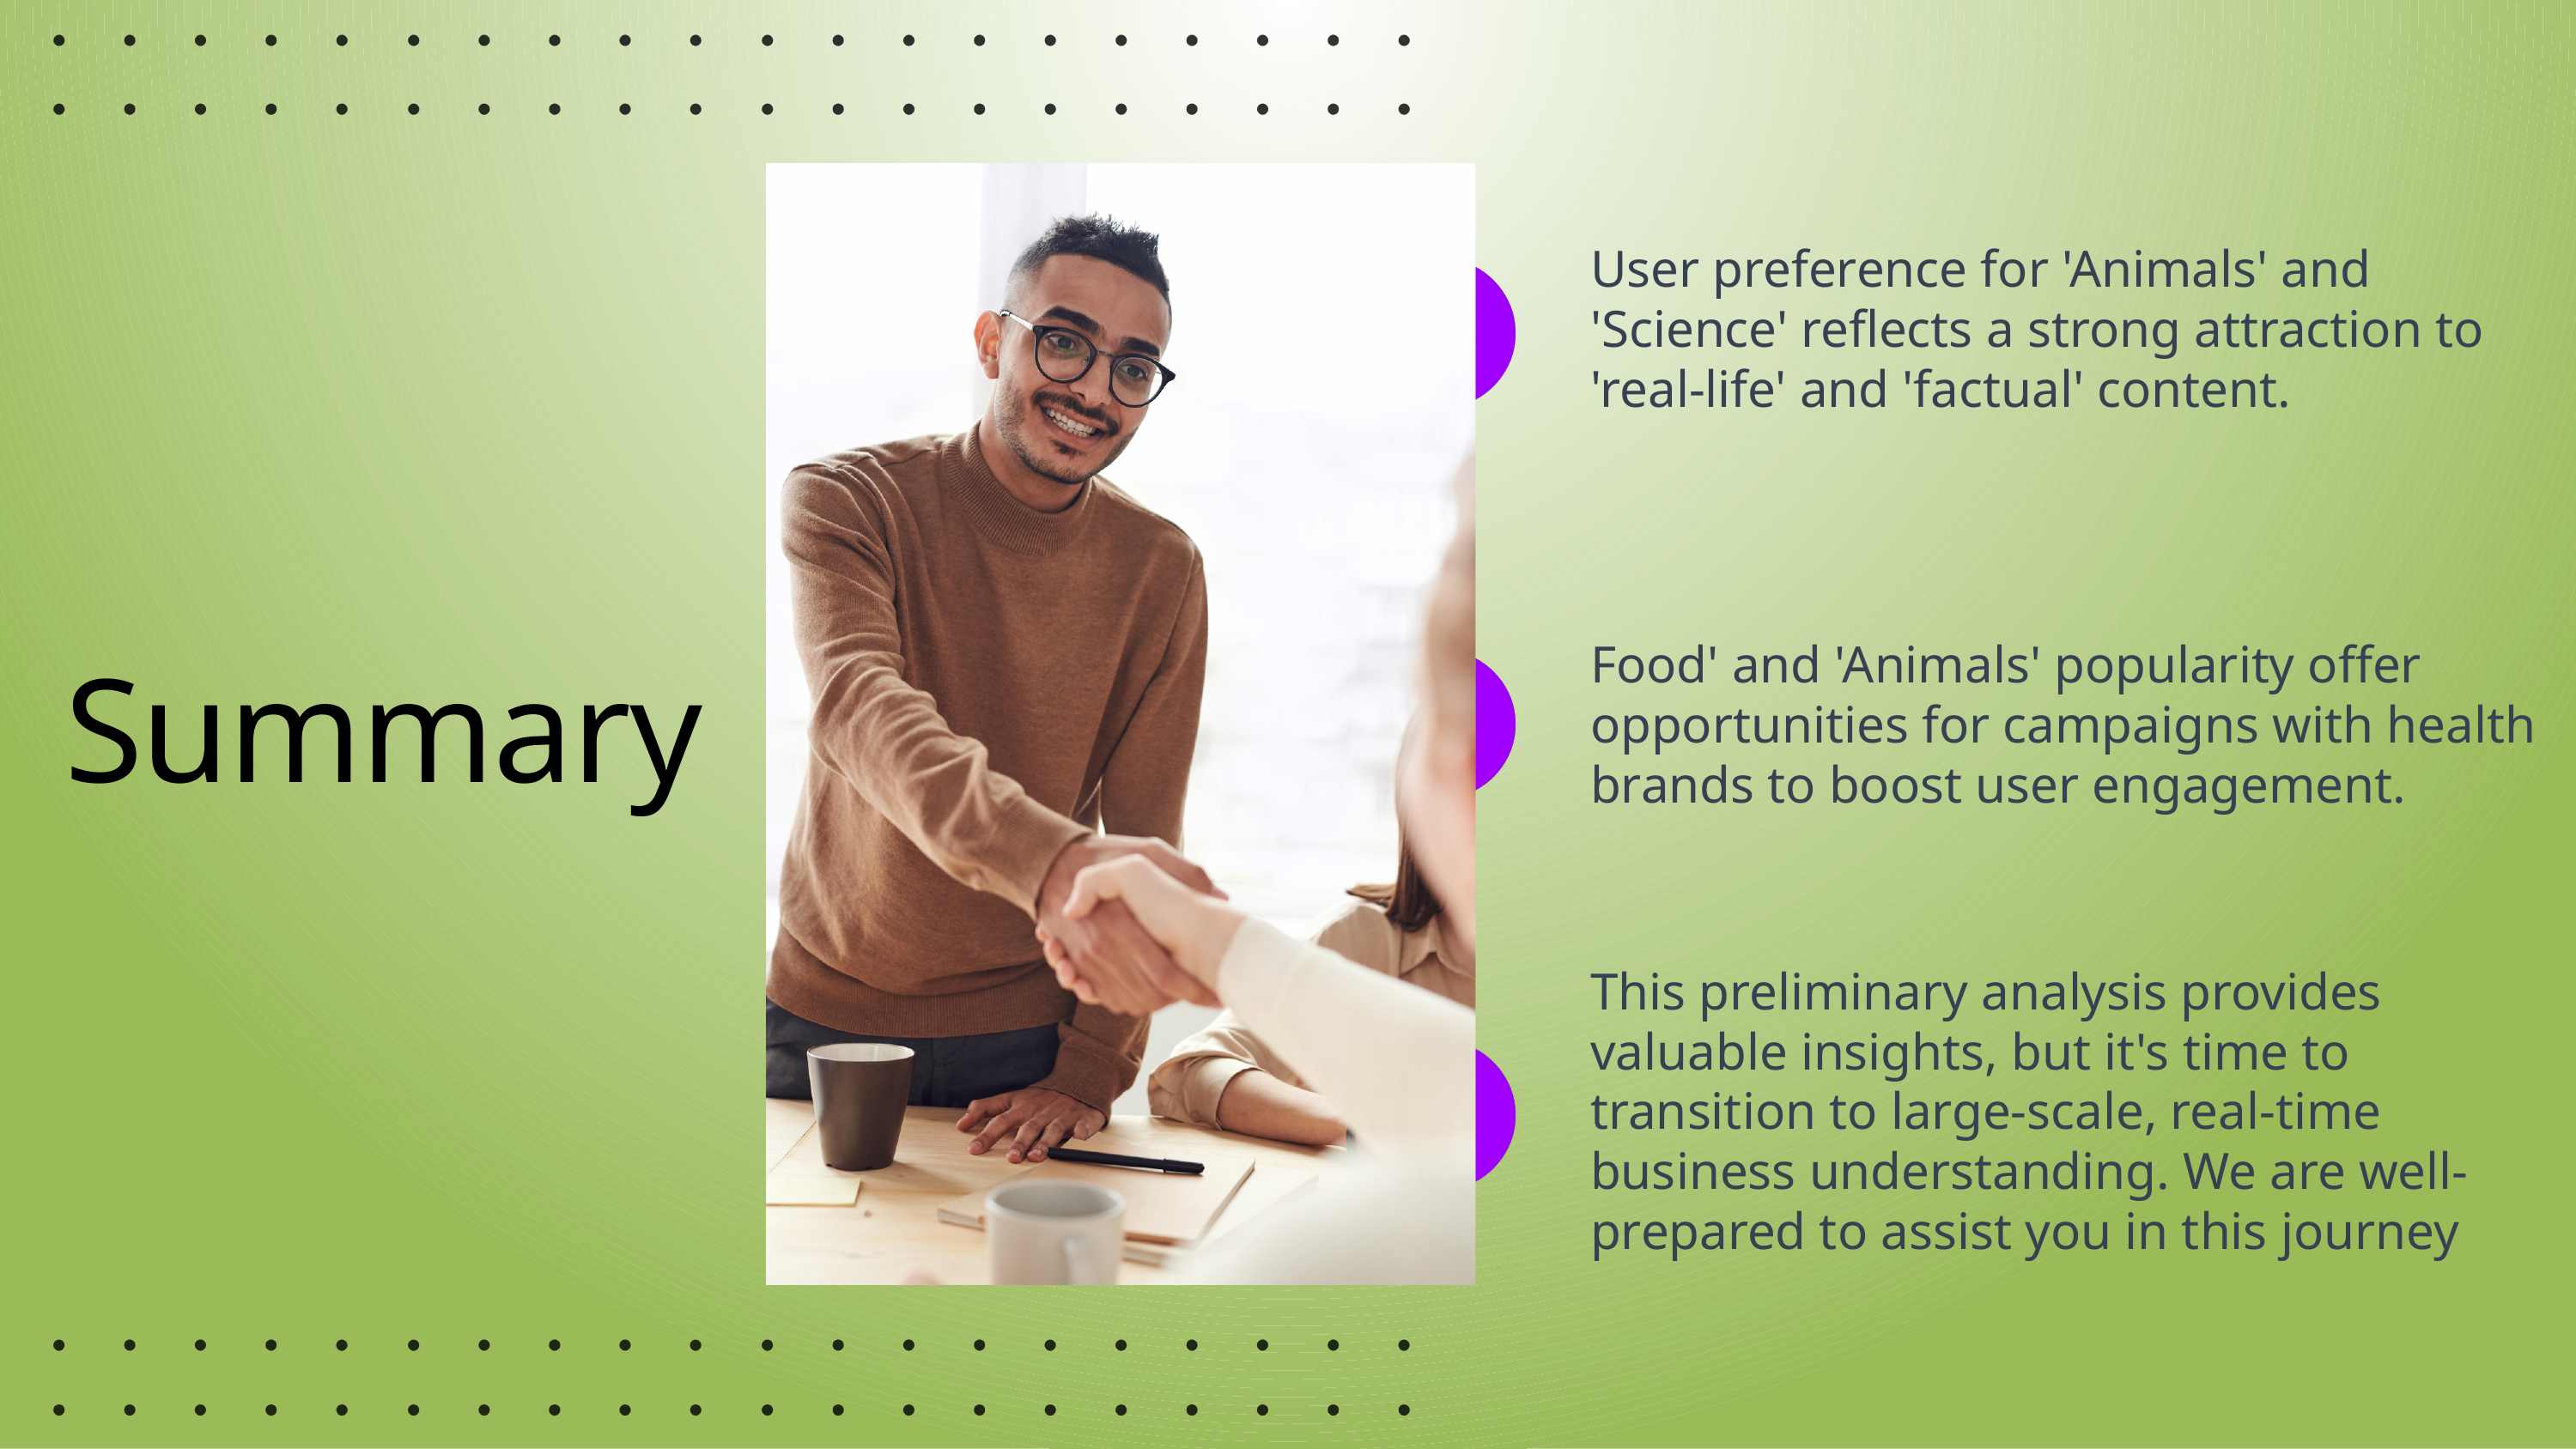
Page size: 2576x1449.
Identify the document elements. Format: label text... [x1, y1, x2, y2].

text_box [1631, 221, 2432, 345]
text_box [46, 0, 1414, 118]
text_box Summary [64, 639, 727, 811]
text_box Food' and 'Animals' popularity offer opportunities for campaigns with health brands to boost user engagement. [1577, 627, 2555, 820]
picture [765, 163, 1562, 1286]
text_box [1631, 980, 2432, 1104]
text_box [46, 1335, 1414, 1449]
text_box User preference for 'Animals' and 'Science' reflects a strong attraction to 'real-life' and 'factual' content. [1577, 230, 2555, 424]
text_box This preliminary analysis provides valuable insights, but it's time to transition to large-scale, real-time business understanding. We are well-prepared to assist you in this journey [1577, 953, 2555, 1266]
